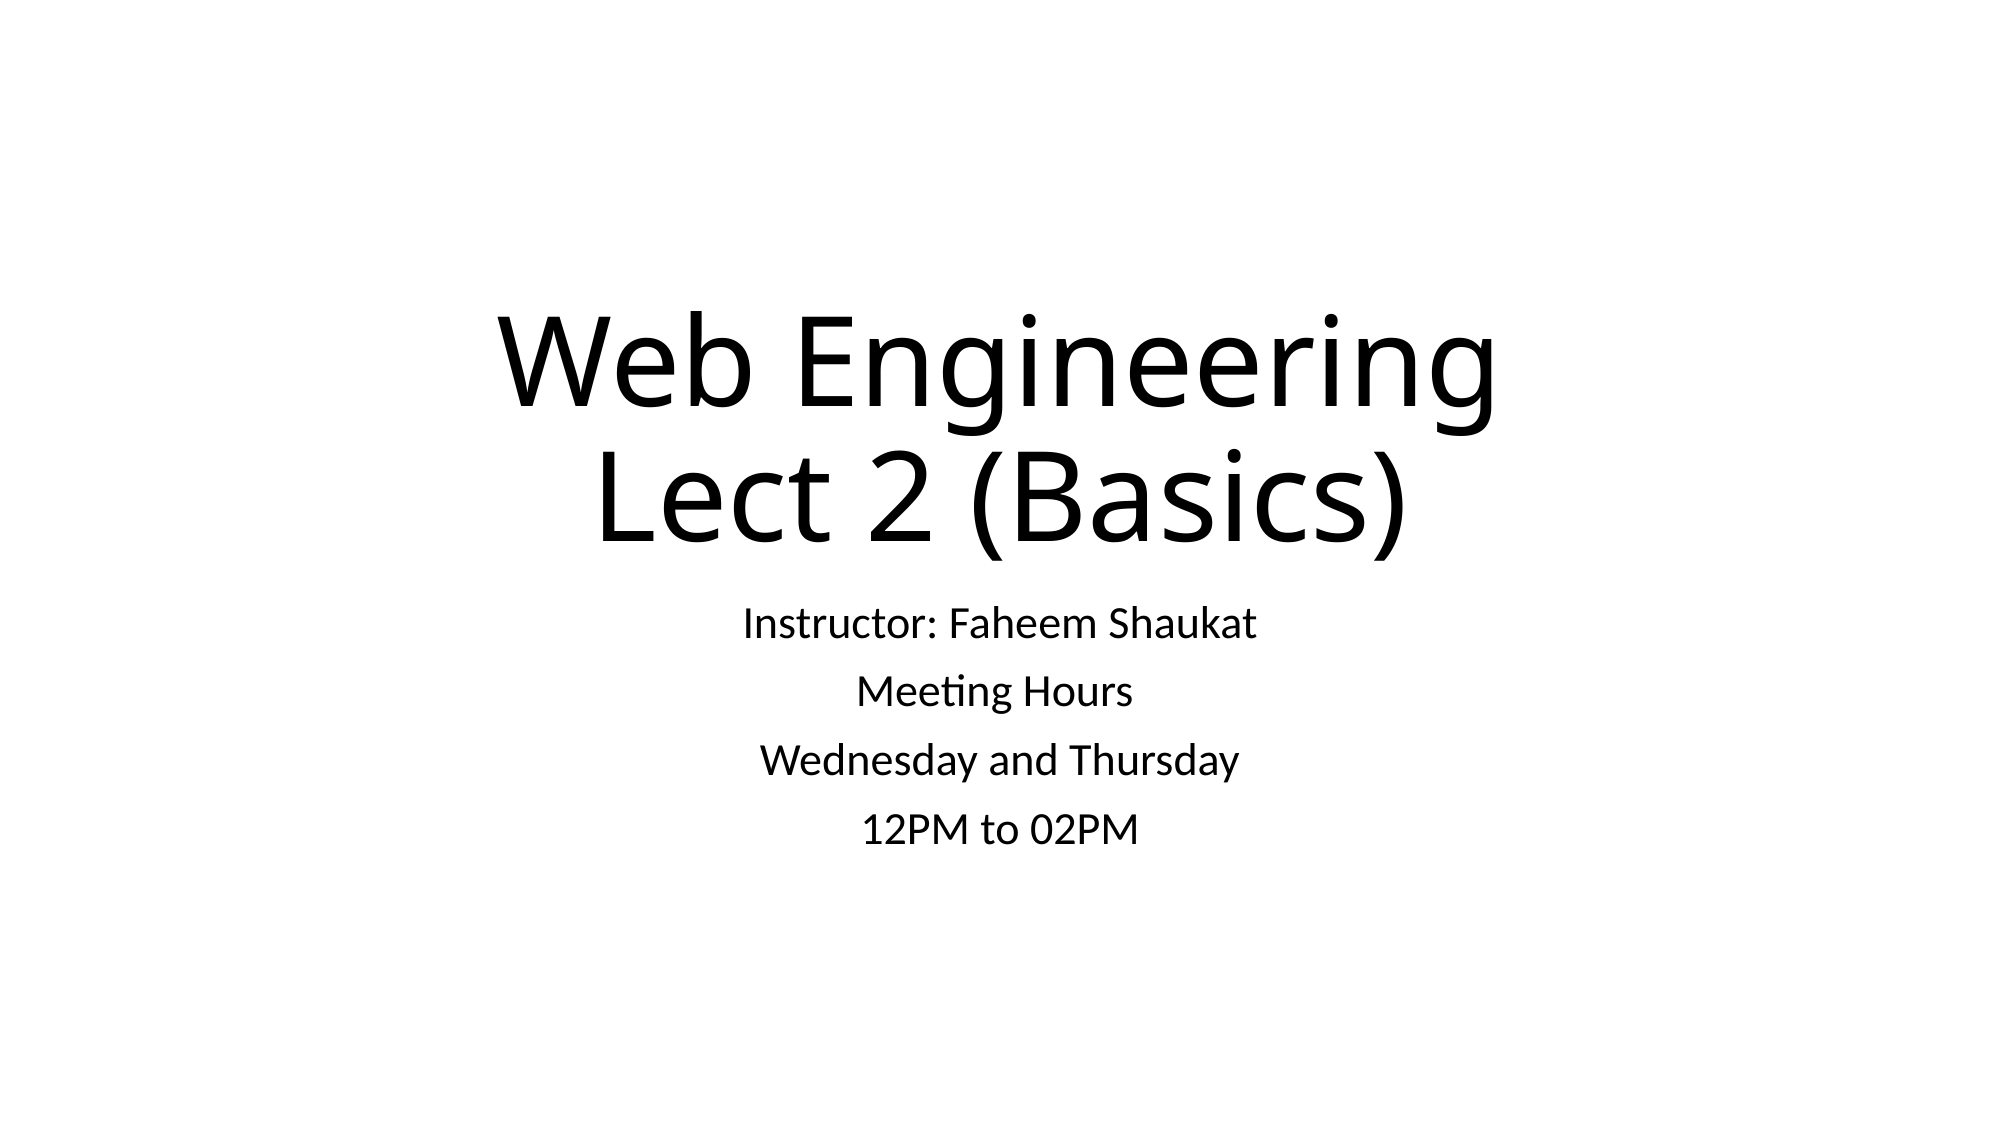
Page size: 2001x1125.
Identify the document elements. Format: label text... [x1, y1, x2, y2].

title Web Engineering Lect 2 (Basics) [249, 184, 1750, 576]
subtitle Instructor: Faheem Shaukat Meeting Hours Wednesday and Thursday 12PM to 02PM [249, 590, 1750, 863]
